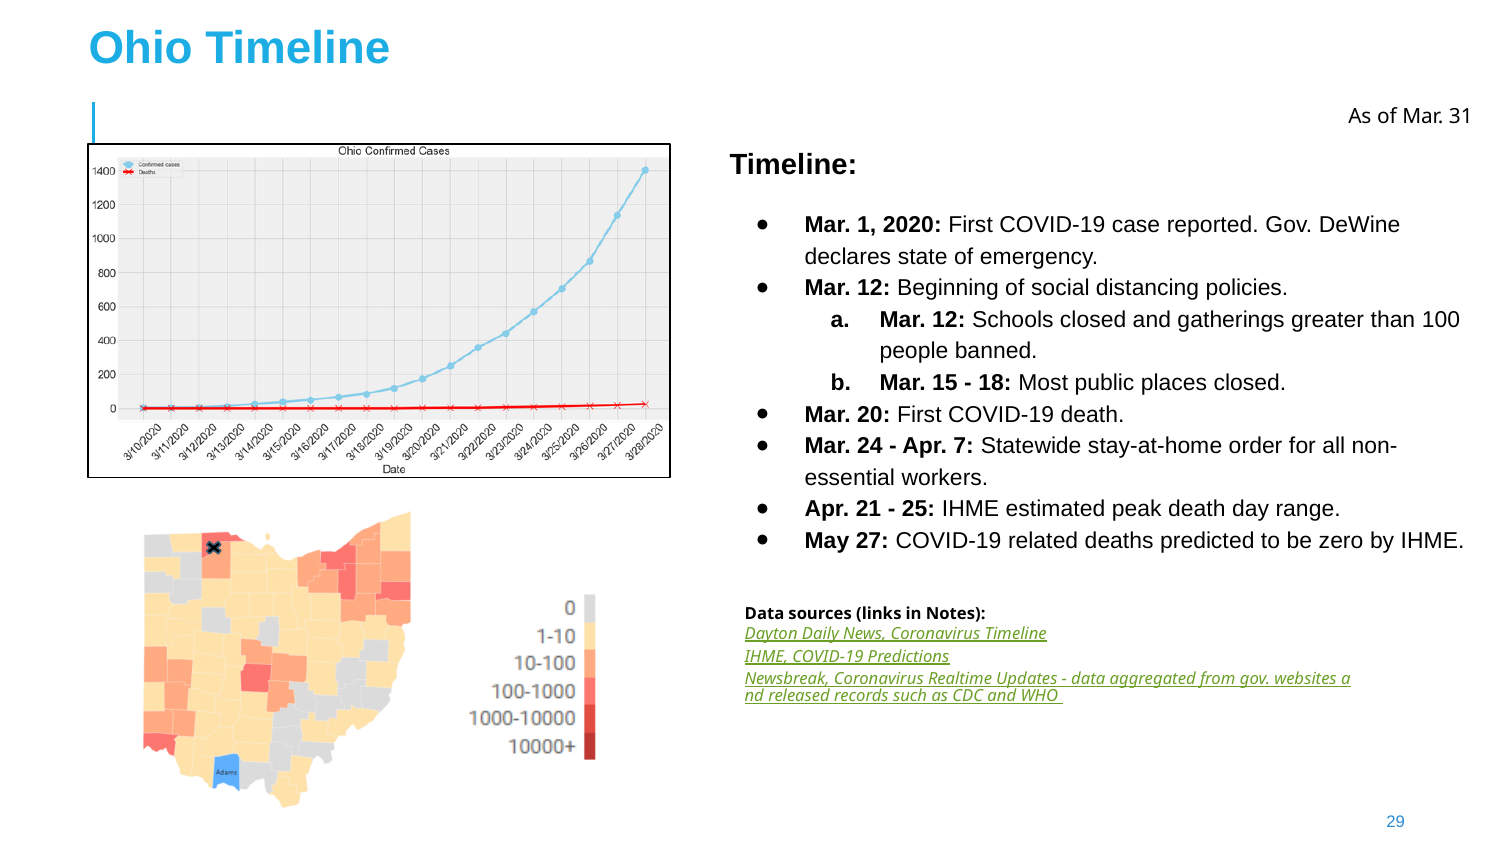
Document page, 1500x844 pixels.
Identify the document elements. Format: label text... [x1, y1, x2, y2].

picture [127, 506, 630, 814]
text_box Data sources (links in Notes): Dayton Daily News, Coronavirus Timeline IHME, COVID-19 Predictions Newsbreak, Coronavirus Realtime Updates - data aggregated from gov. websites and released records such as CDC and WHO [729, 587, 1374, 734]
slide_number 29 [1386, 810, 1439, 836]
list Timeline: Mar. 1, 2020: First COVID-19 case reported. Gov. DeWine declares state of emergency. Mar. 12: Beginning of social distancing policies. Mar. 12: Schools closed and gatherings greater than 100 people banned. Mar. 15 - 18: Most public places closed. Mar. 20: First COVID-19 death. Mar. 24 - Apr. 7: Statewide stay-at-home order for all non-essential workers. Apr. 21 - 25: IHME estimated peak death day range. May 27: COVID-19 related deaths predicted to be zero by IHME. [729, 145, 1479, 567]
text_box As of Mar. 31 [1256, 87, 1488, 143]
list Ohio Timeline [88, 25, 1082, 65]
picture [88, 144, 670, 477]
